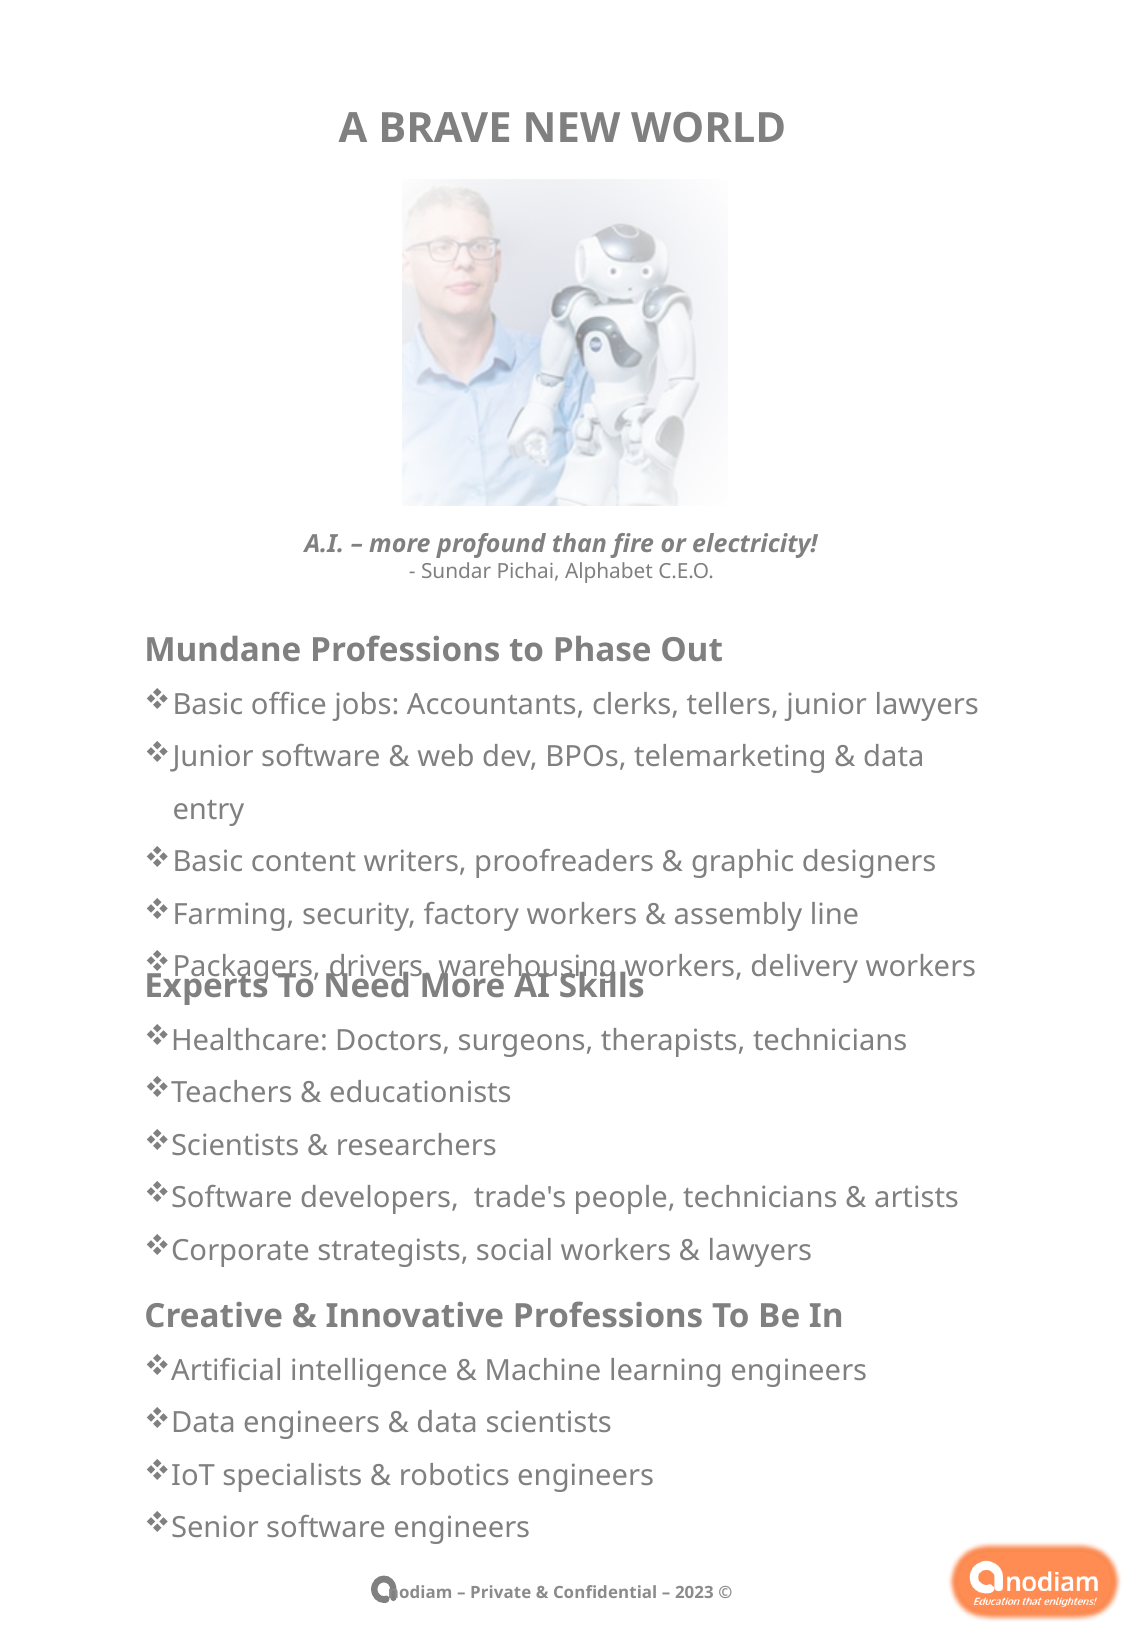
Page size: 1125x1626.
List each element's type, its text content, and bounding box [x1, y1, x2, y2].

text_box A Brave New World [106, 43, 1019, 159]
text_box A.I. – more profound than fire or electricity! - Sundar Pichai, Alphabet C.E.O. [211, 490, 912, 560]
picture [944, 1538, 1125, 1625]
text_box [129, 560, 996, 1507]
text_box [395, 176, 728, 510]
text_box nodiam – Private & Confidential – 2023 © [288, 1566, 837, 1616]
